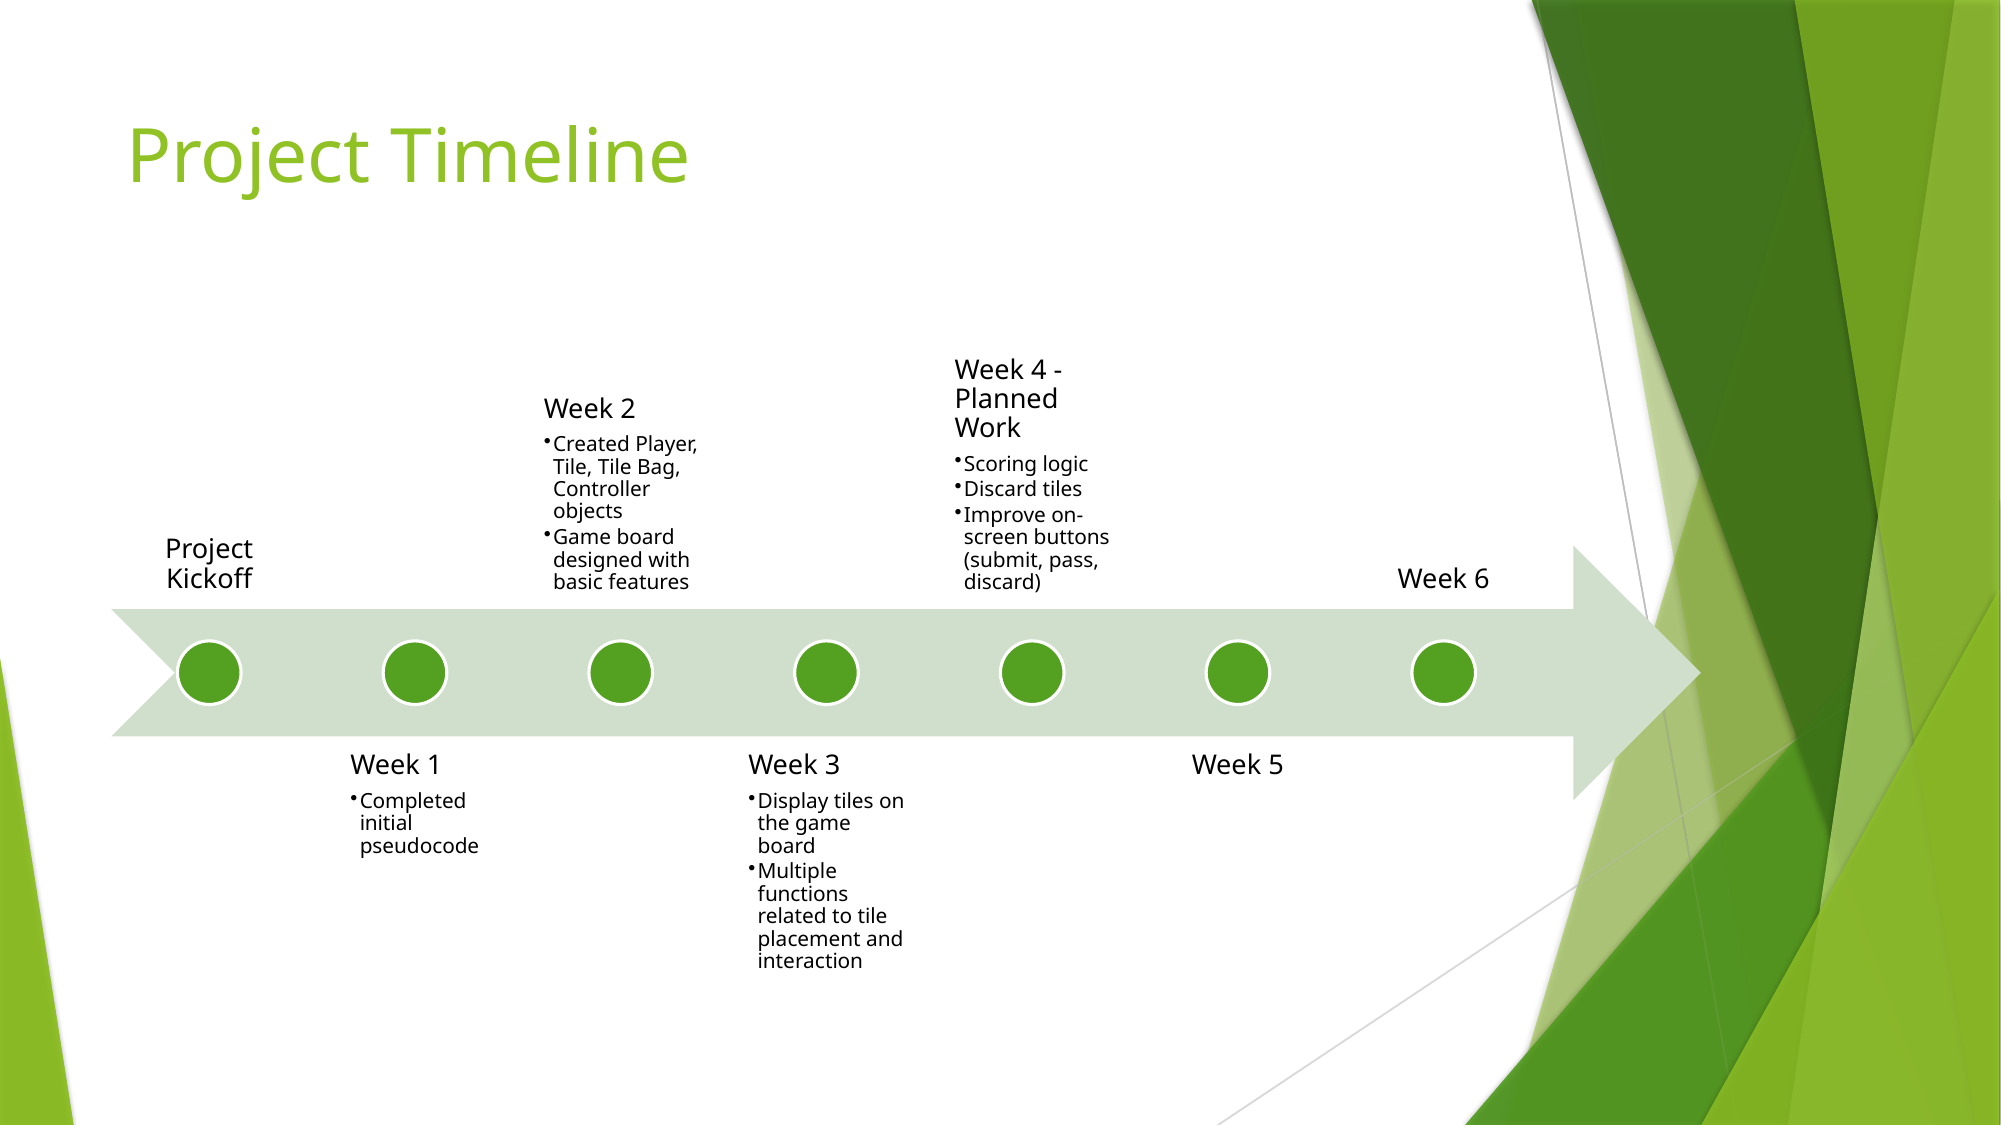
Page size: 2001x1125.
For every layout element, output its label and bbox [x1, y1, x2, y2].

text_box [0, 0, 2000, 1125]
text_box [110, 353, 1702, 992]
